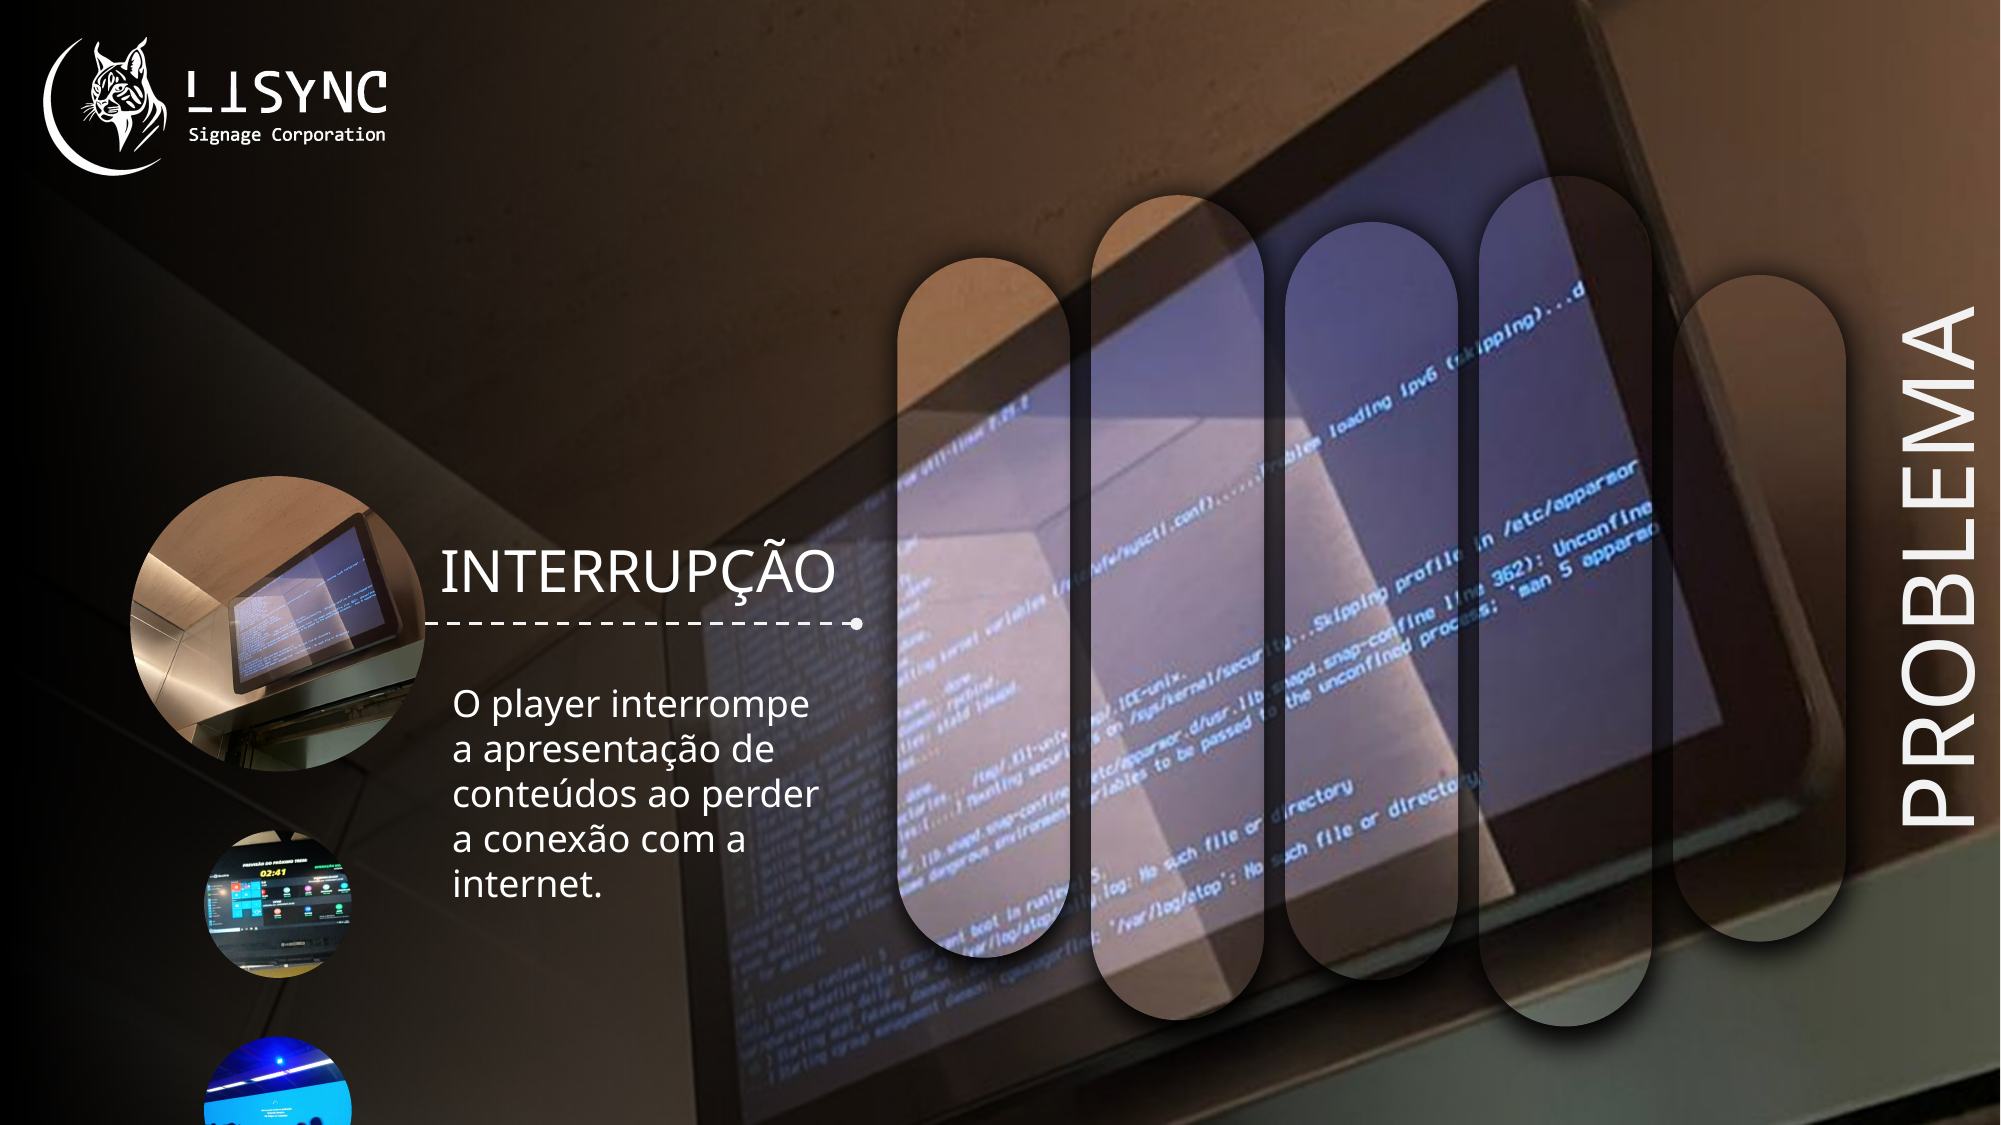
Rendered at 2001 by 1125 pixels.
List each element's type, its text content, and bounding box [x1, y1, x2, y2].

picture [310, 1118, 323, 1125]
picture [203, 829, 353, 979]
text_box [1671, 273, 1848, 944]
text_box [1089, 193, 1266, 1022]
text_box PROBLEMA [1867, 275, 2000, 851]
picture [203, 1036, 353, 1125]
text_box [1283, 220, 1452, 982]
picture [42, 36, 387, 177]
picture [129, 475, 426, 772]
text_box [0, 0, 2000, 1125]
text_box [1477, 174, 1654, 1029]
text_box [895, 256, 1066, 960]
text_box O player interrompe a apresentação de conteúdos ao perder a conexão com a internet. [437, 672, 844, 913]
text_box INTERRUPÇÃO [426, 527, 857, 612]
